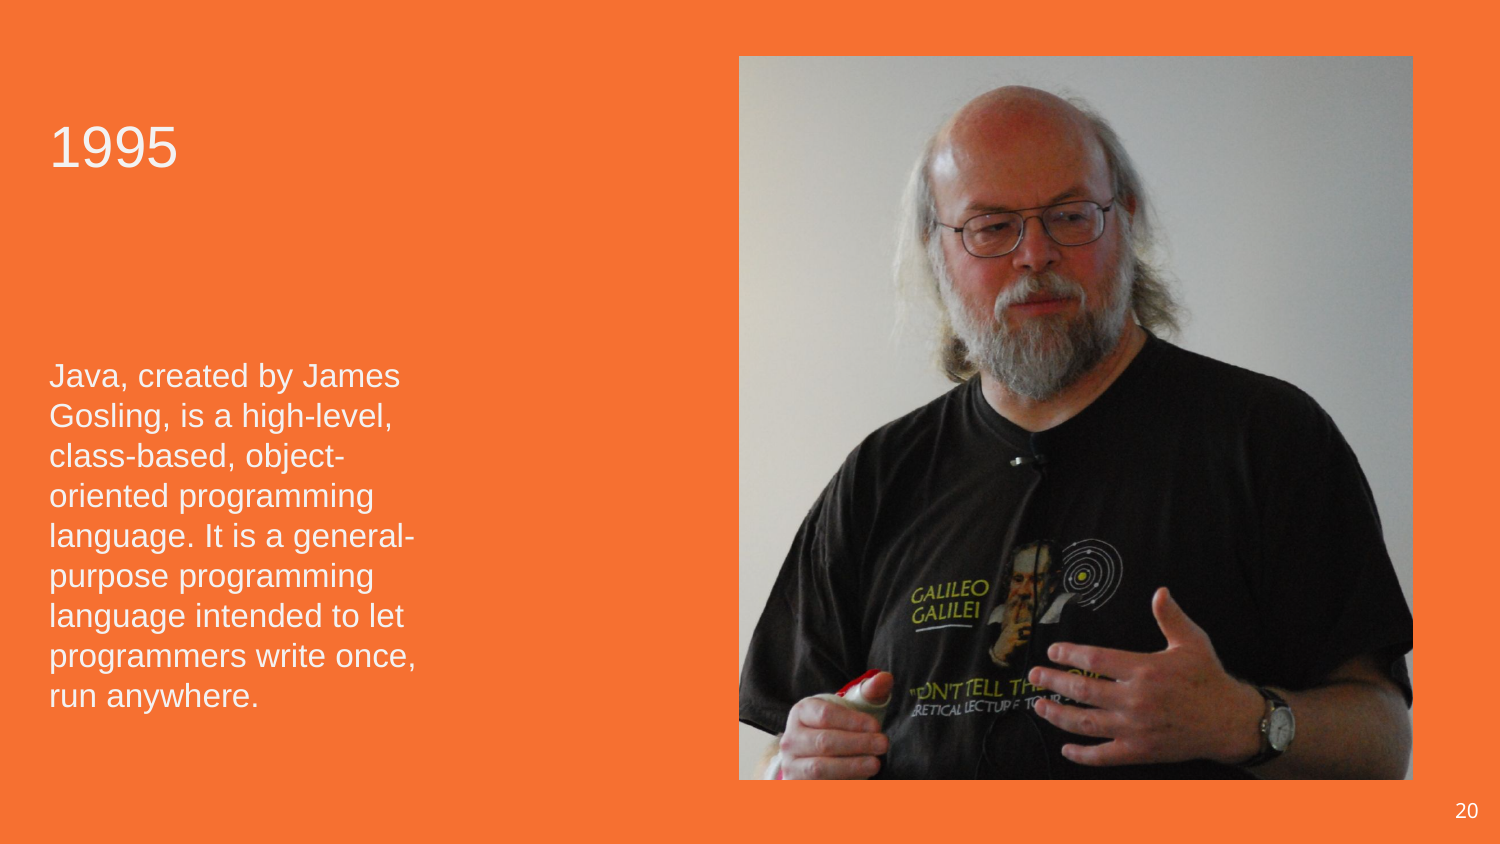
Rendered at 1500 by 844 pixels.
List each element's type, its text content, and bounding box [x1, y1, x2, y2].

text_box 1995 Java, created by James Gosling, is a high-level, class-based, object-oriented programming language. It is a general-purpose programming language intended to let programmers write once, run anywhere. [34, 102, 476, 721]
slide_number 20 [1403, 779, 1494, 844]
picture [739, 56, 1413, 780]
